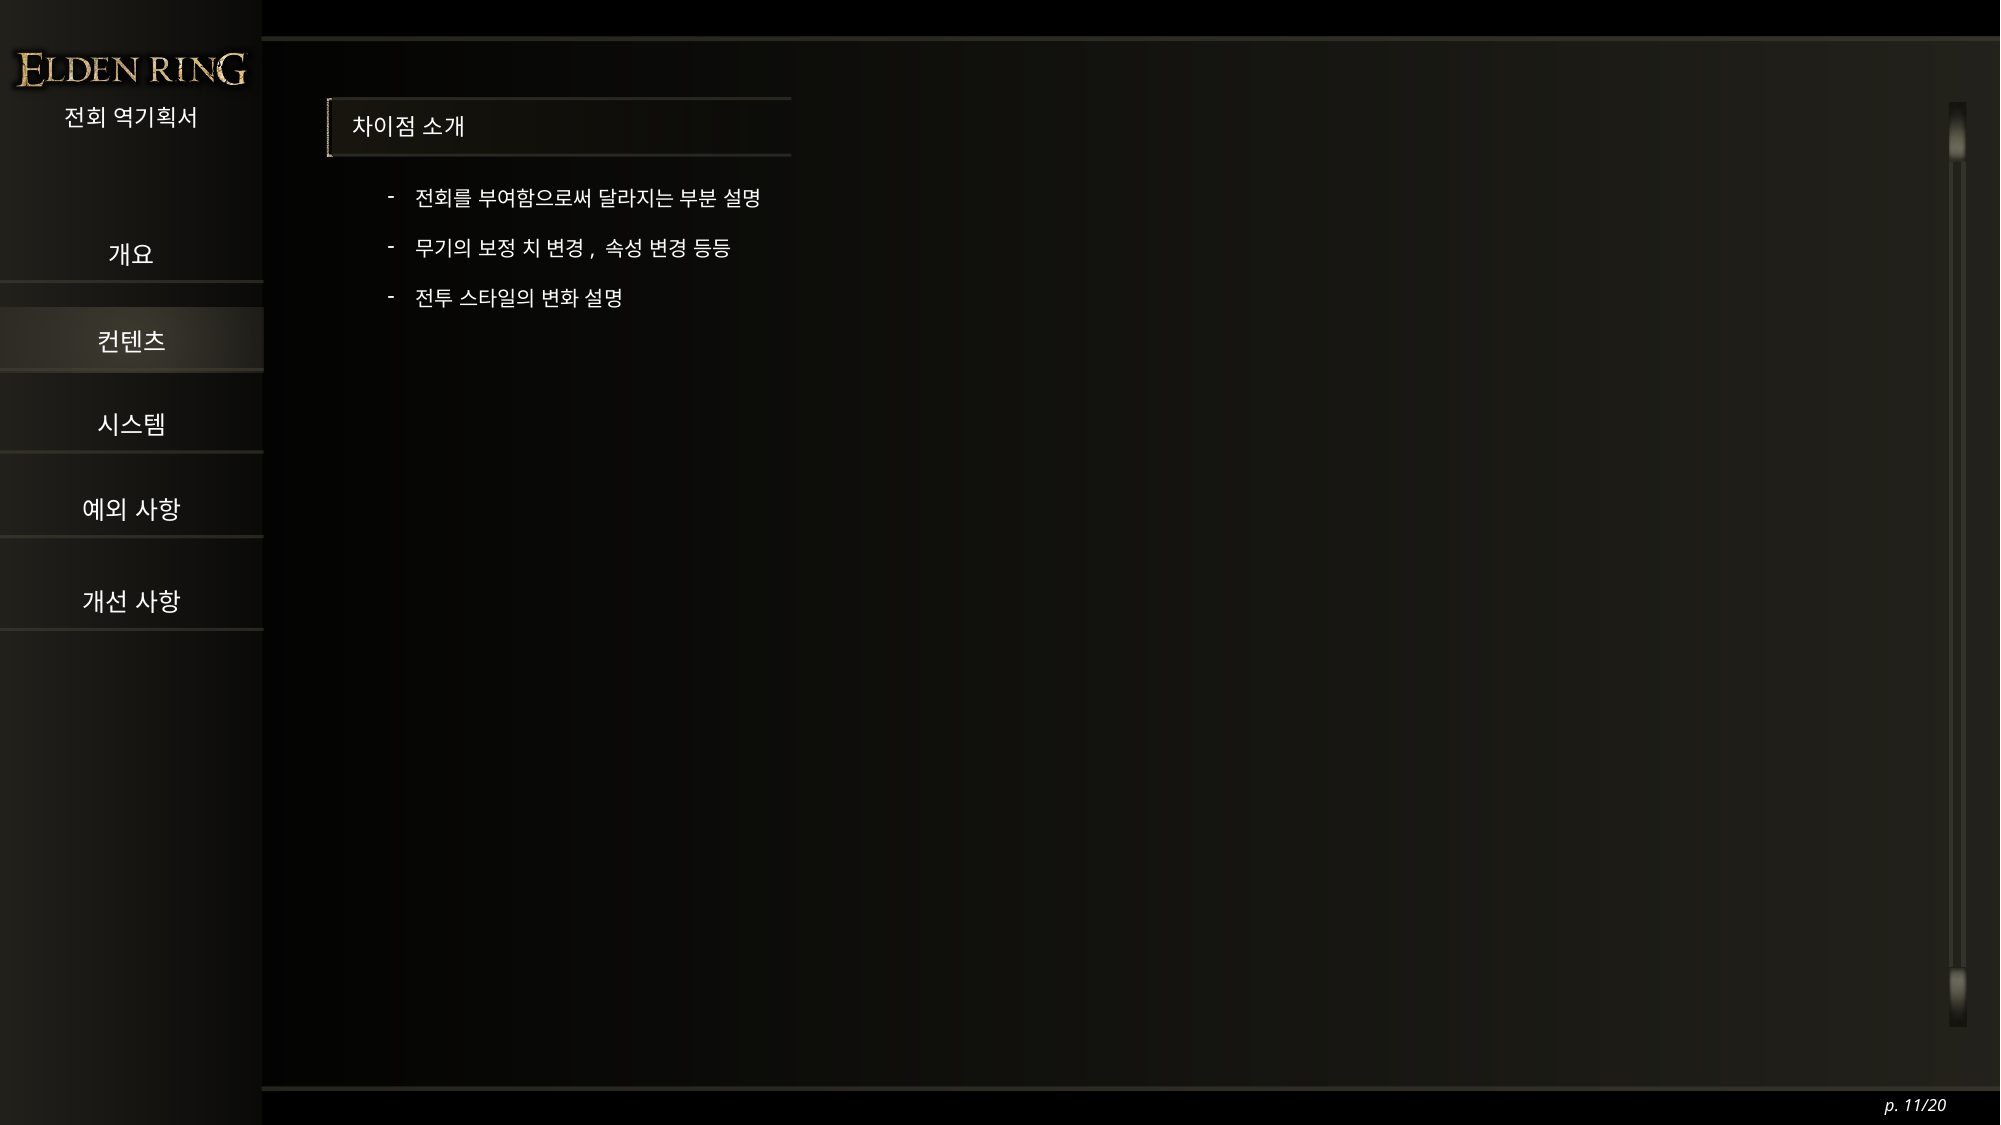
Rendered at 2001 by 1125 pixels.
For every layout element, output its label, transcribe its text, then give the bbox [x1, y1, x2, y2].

slide_number p. 11/20 [1818, 1088, 1962, 1125]
picture [0, 47, 280, 93]
picture [1948, 102, 1967, 162]
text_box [326, 96, 792, 321]
picture [1949, 968, 1967, 1027]
